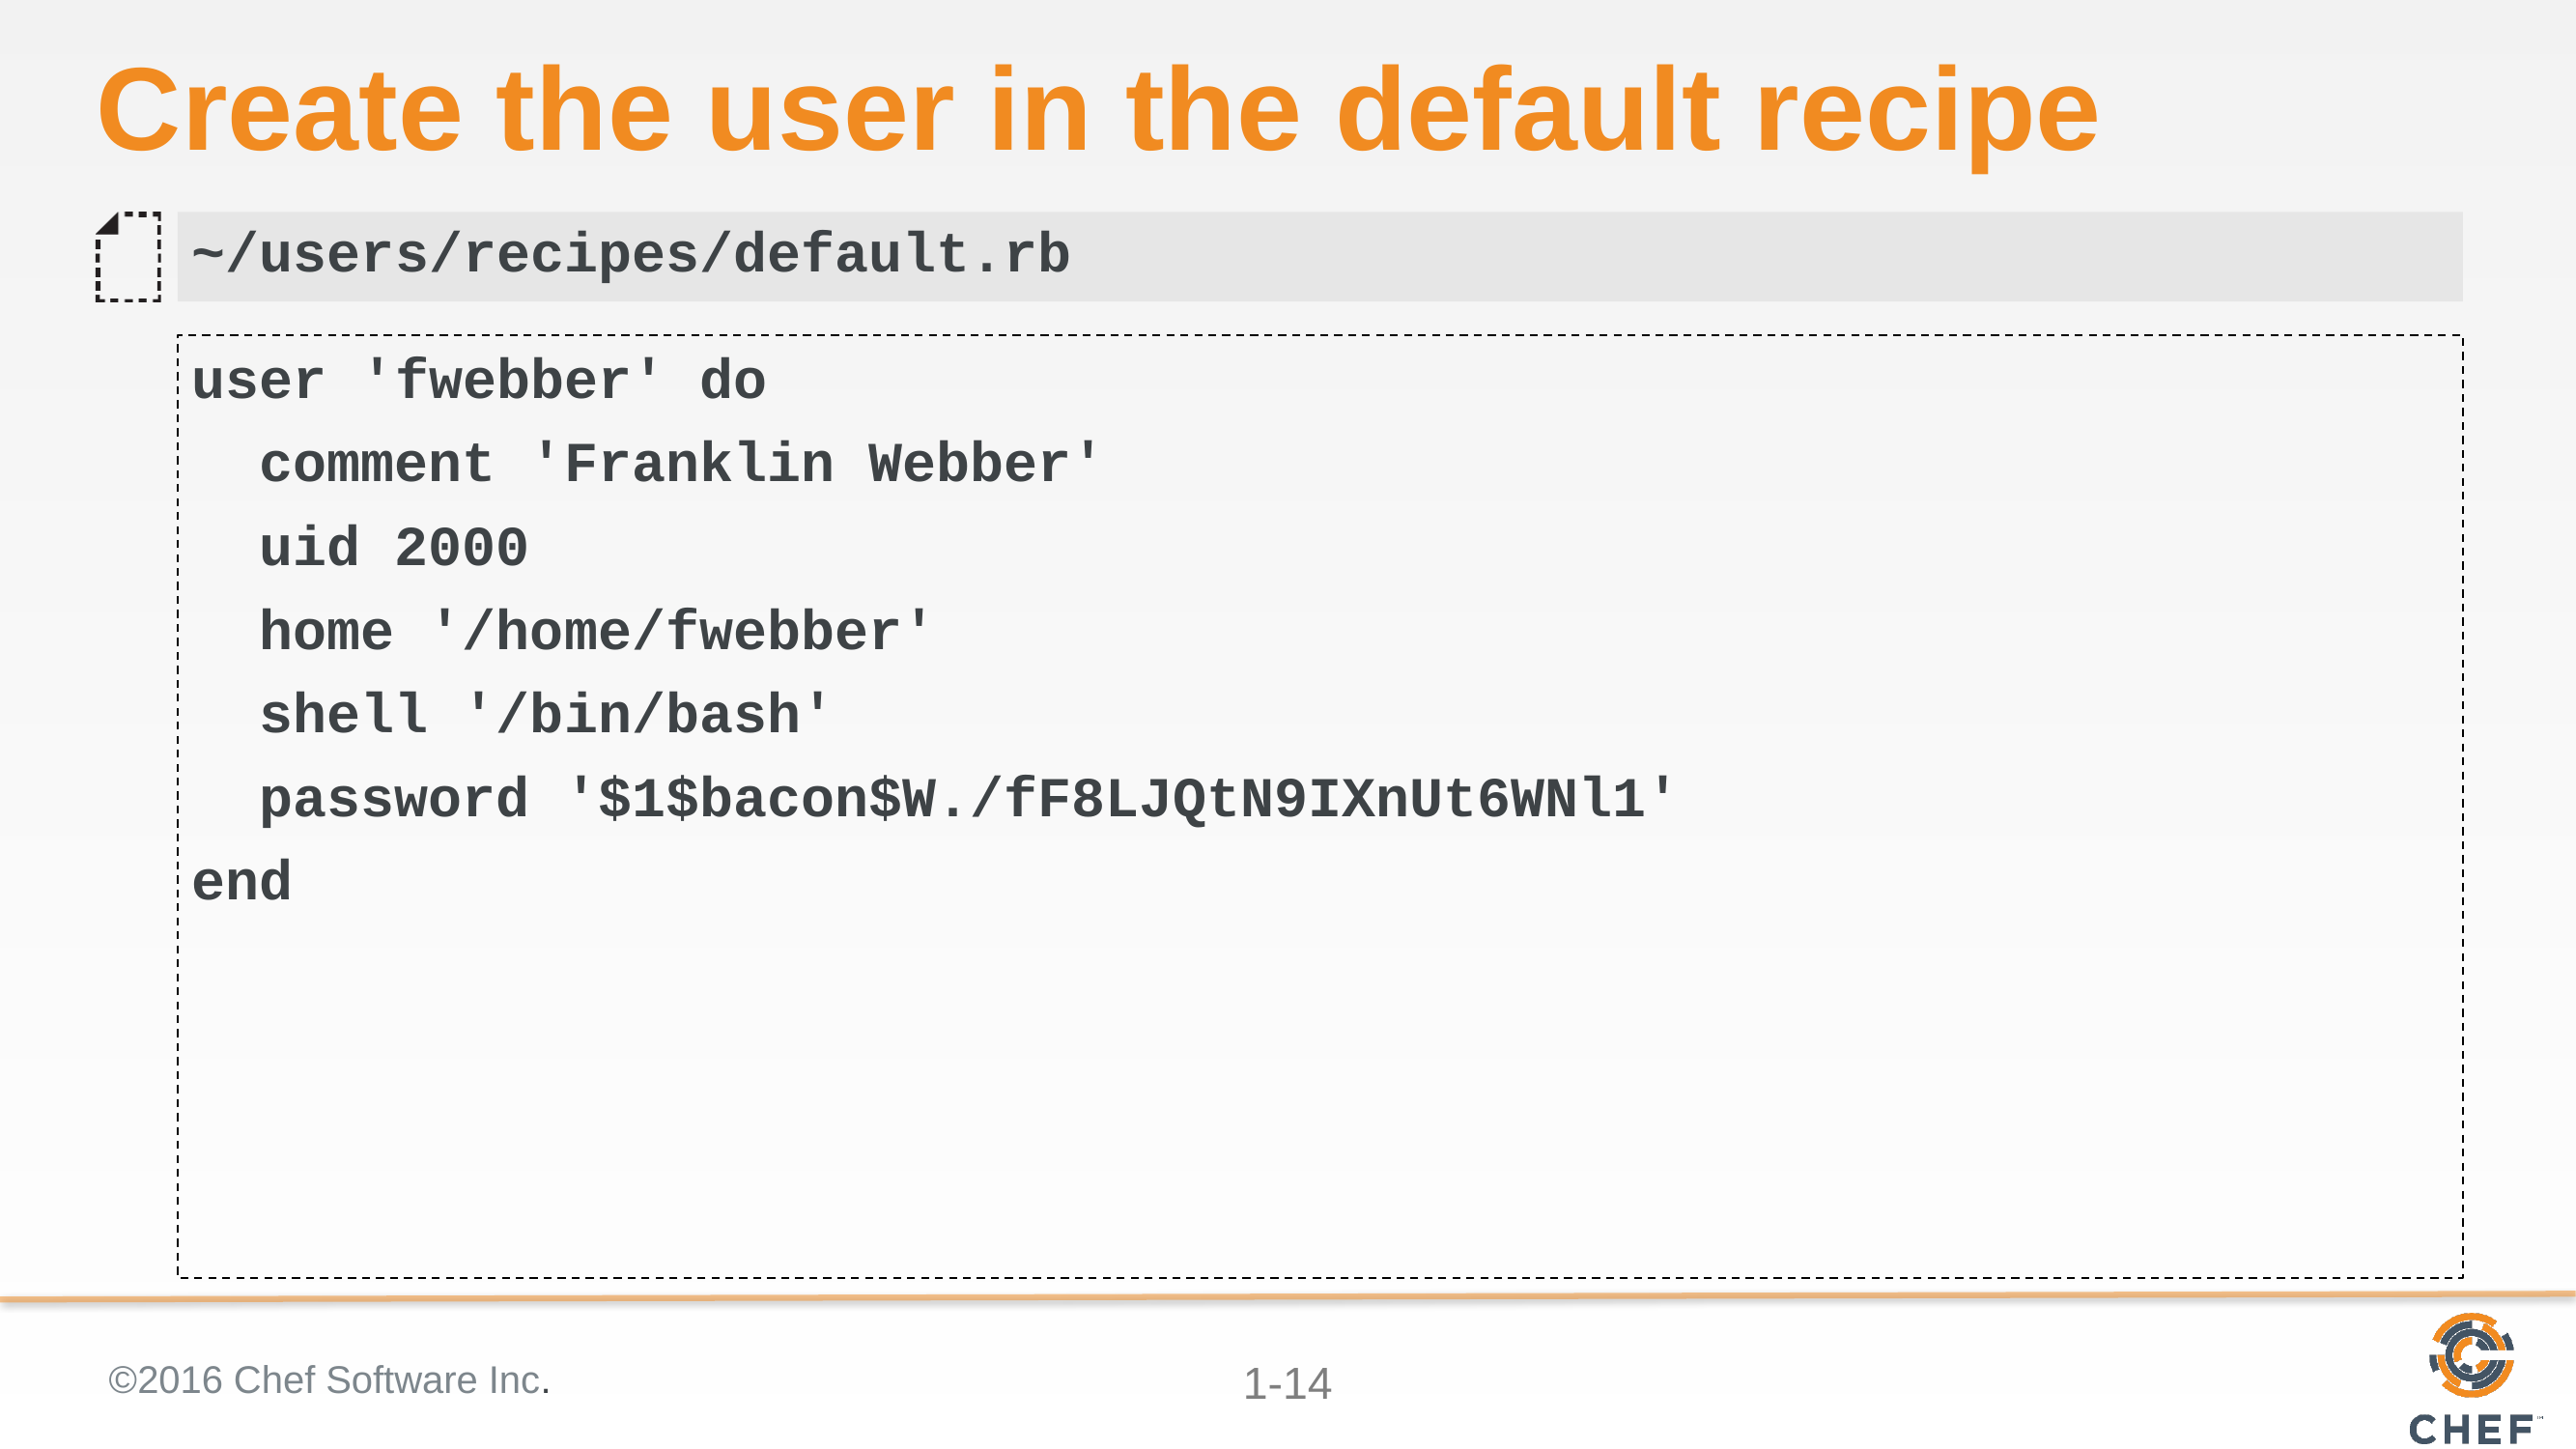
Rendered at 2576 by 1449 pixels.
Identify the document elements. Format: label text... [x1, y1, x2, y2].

picture [2399, 1297, 2551, 1449]
list ~/users/recipes/default.rb [177, 212, 2463, 302]
list user 'fwebber' do comment 'Franklin Webber' uid 2000 home '/home/fwebber' shell '/bin/bash' password '$1$bacon$W./fF8LJQtN9IXnUt6WNl1' end [177, 334, 2464, 1279]
title Create the user in the default recipe [96, 48, 2463, 180]
